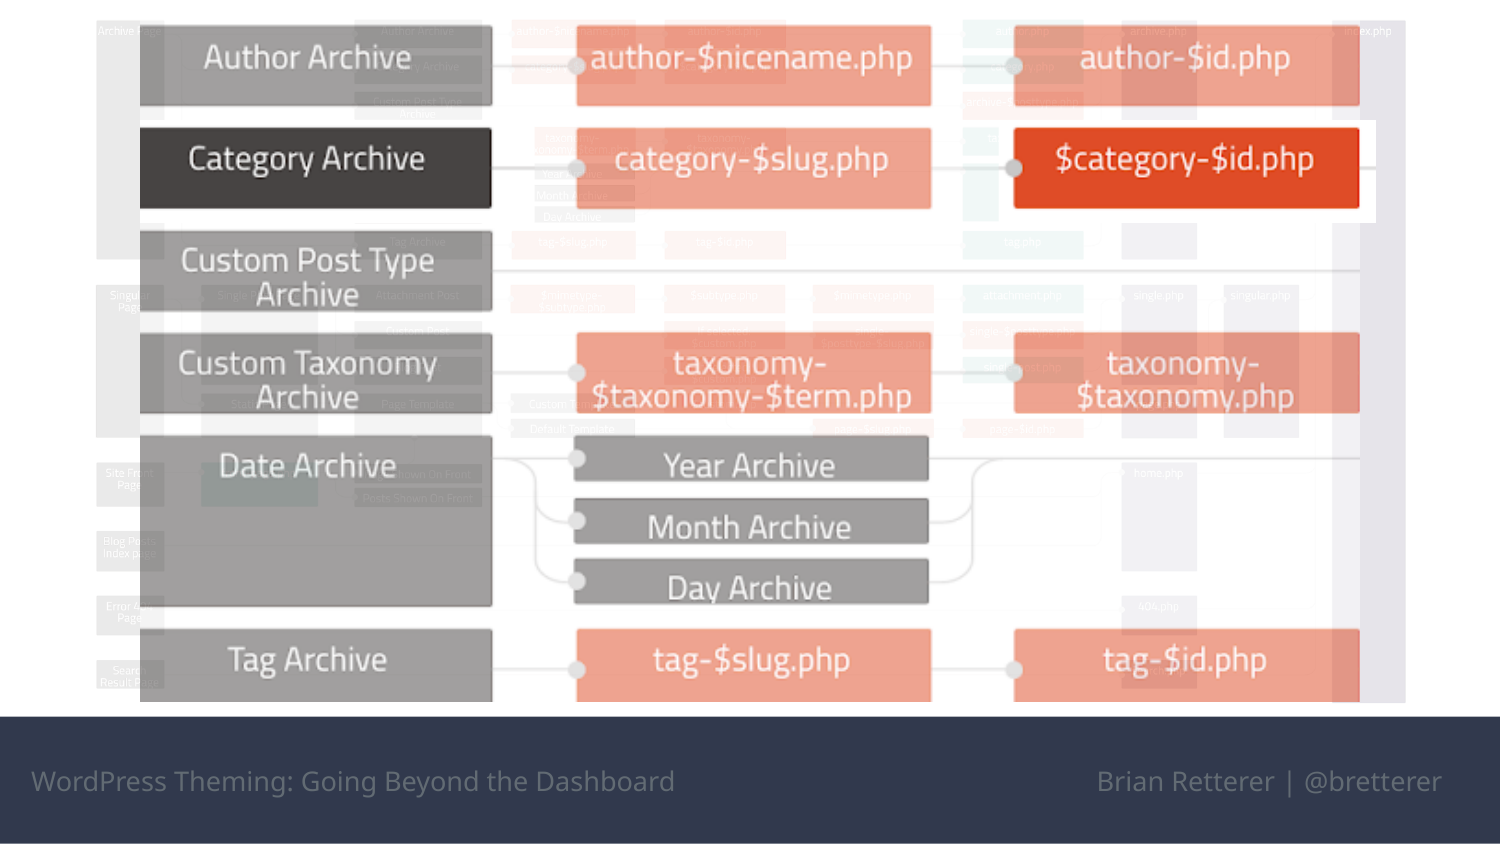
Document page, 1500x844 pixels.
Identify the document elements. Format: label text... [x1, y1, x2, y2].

list WordPress Theming: Going Beyond the Dashboard [16, 743, 725, 819]
list Brian Retterer | @bretterer [1081, 743, 1477, 819]
picture [90, 15, 1410, 710]
